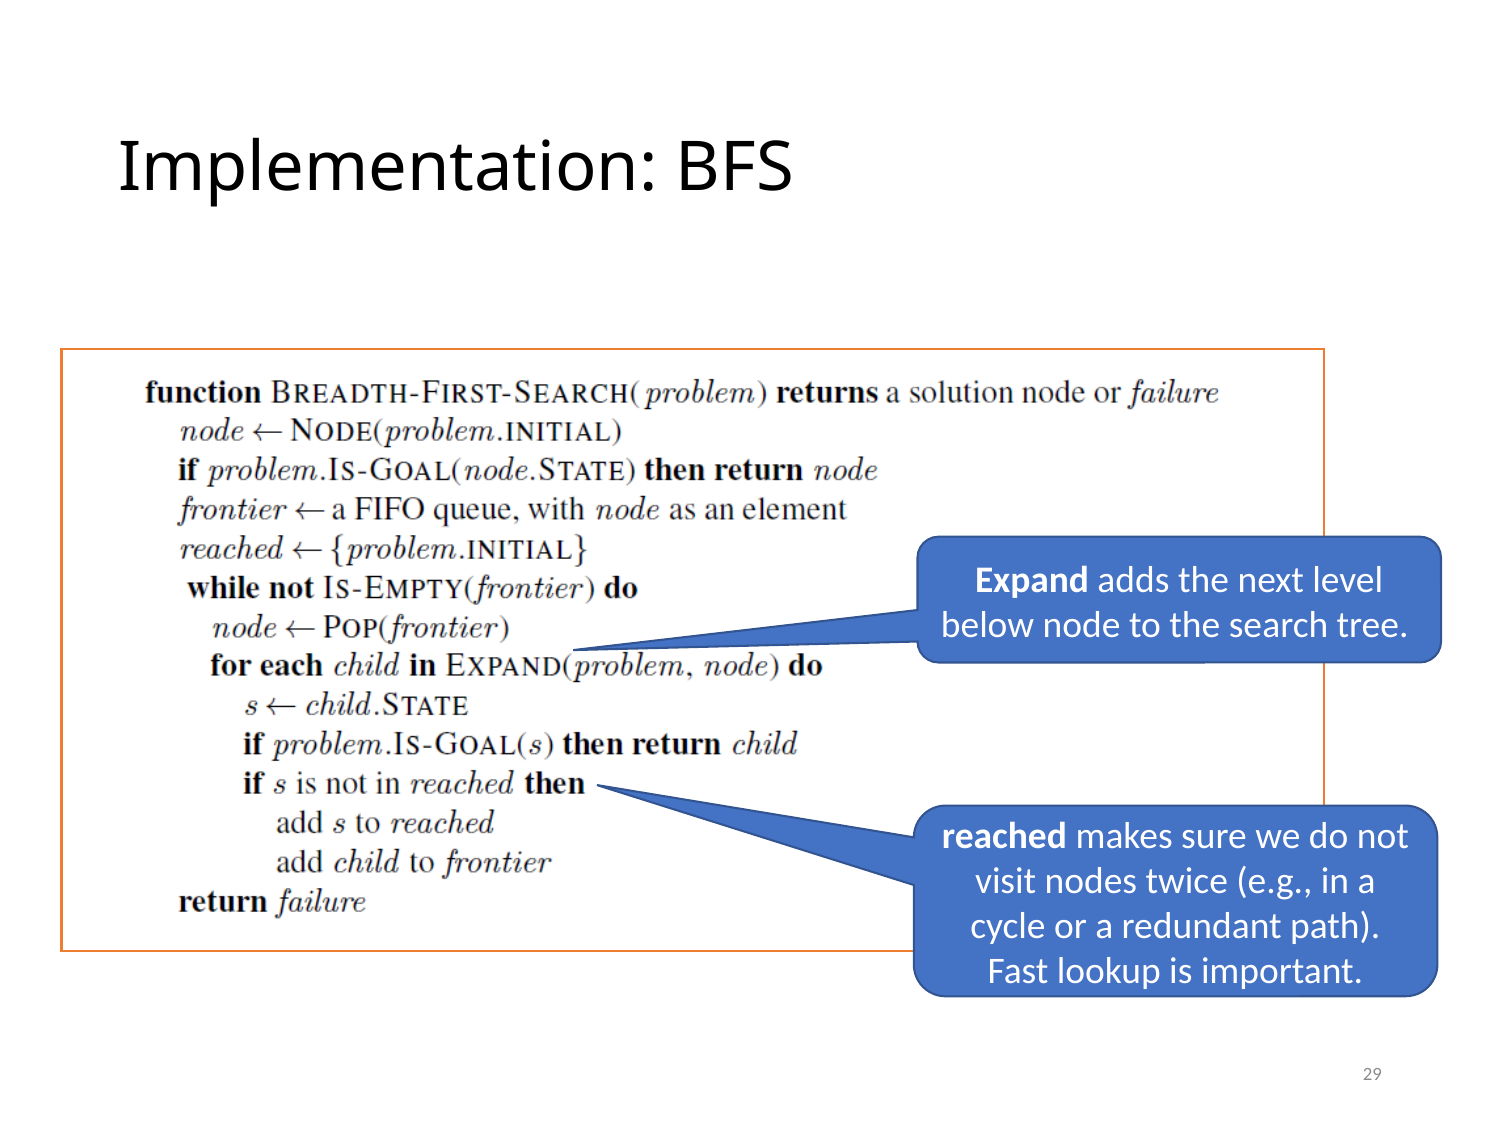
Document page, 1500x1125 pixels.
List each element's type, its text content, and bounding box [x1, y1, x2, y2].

picture [62, 349, 1323, 950]
slide_number 29 [1059, 1042, 1397, 1103]
text_box Expand adds the next level below node to the search tree. [1323, 535, 1443, 664]
title Implementation: BFS [103, 59, 1397, 278]
text_box reached makes sure we do not visit nodes twice (e.g., in a cycle or a redundant path). Fast lookup is important. [912, 804, 1439, 998]
